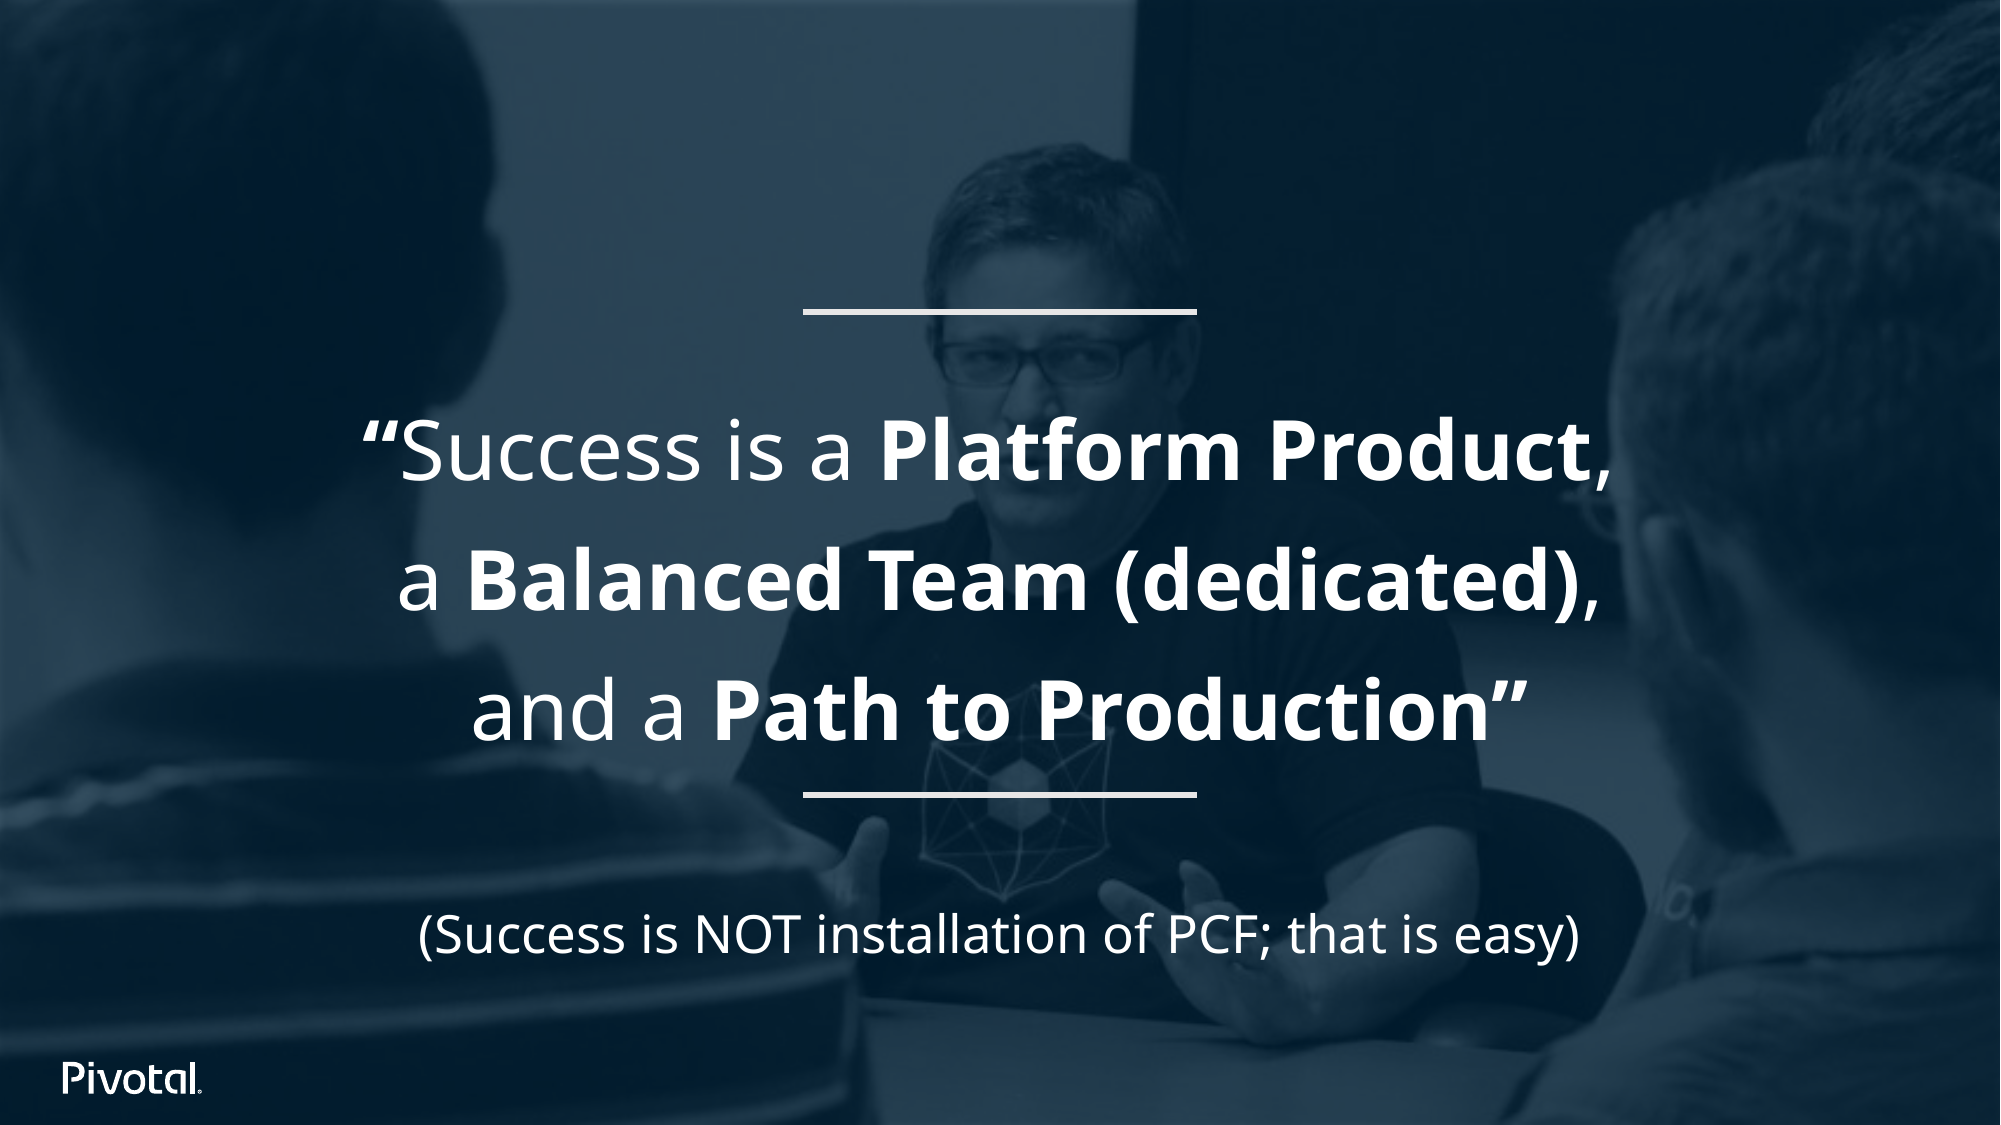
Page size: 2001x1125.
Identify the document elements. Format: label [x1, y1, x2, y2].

text_box [62, 1061, 202, 1095]
picture [0, 0, 2000, 1125]
text_box [802, 311, 1198, 796]
